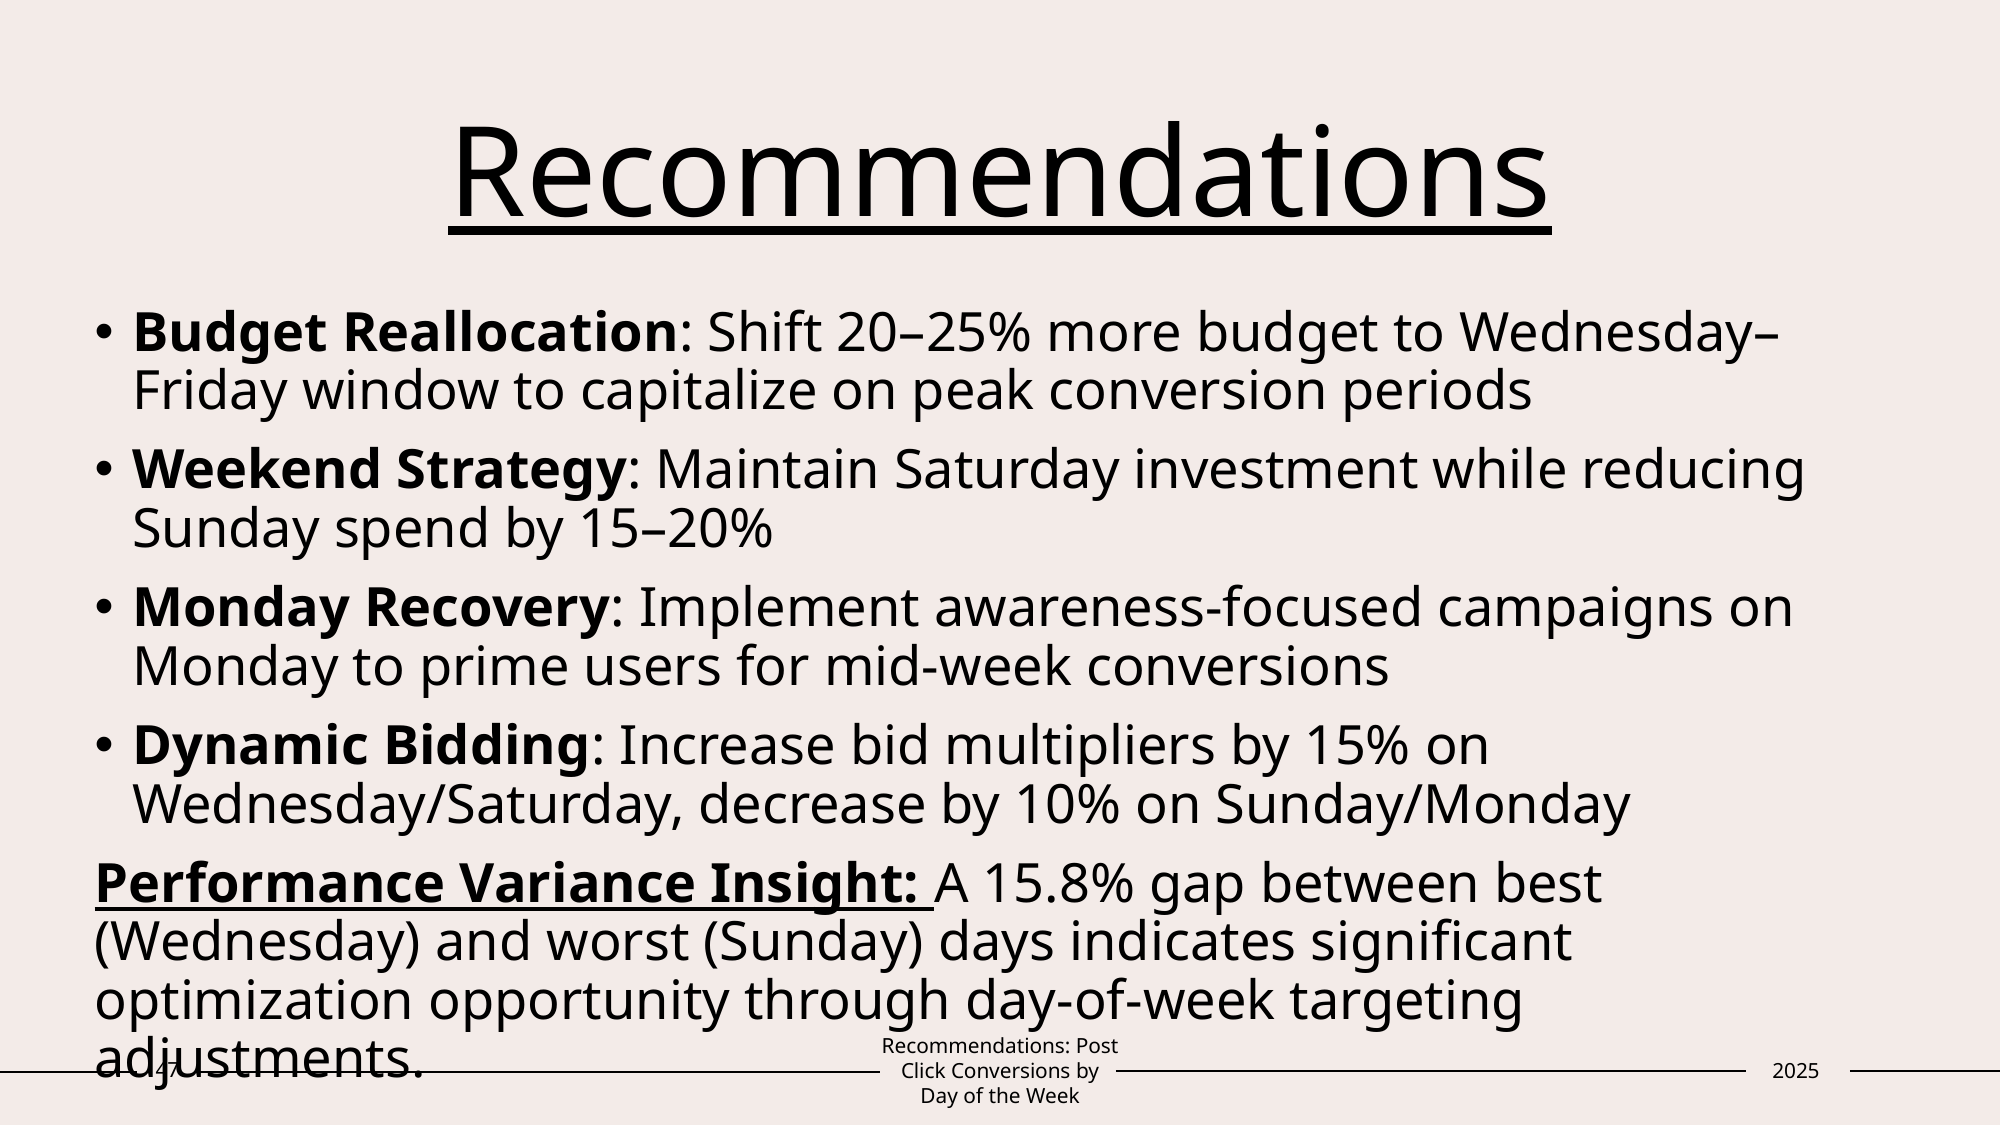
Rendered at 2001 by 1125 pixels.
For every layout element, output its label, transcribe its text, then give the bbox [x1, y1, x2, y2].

footer Recommendations: Post Click Conversions by Day of the Week [879, 1050, 1120, 1091]
slide_number 47 [137, 1050, 198, 1091]
title Recommendations [187, 83, 1813, 251]
slide_number 2025 [1743, 1050, 1849, 1091]
list Budget Reallocation: Shift 20–25% more budget to Wednesday–Friday window to capitalize on peak conversion periods Weekend Strategy: Maintain Saturday investment while reducing Sunday spend by 15–20% Monday Recovery: Implement awareness-focused campaigns on Monday to prime users for mid-week conversions Dynamic Bidding: Increase bid multipliers by 15% on Wednesday/Saturday, decrease by 10% on Sunday/Monday Performance Variance Insight: A 15.8% gap between best (Wednesday) and worst (Sunday) days indicates significant optimization opportunity through day-of-week targeting adjustments. [79, 296, 1884, 980]
